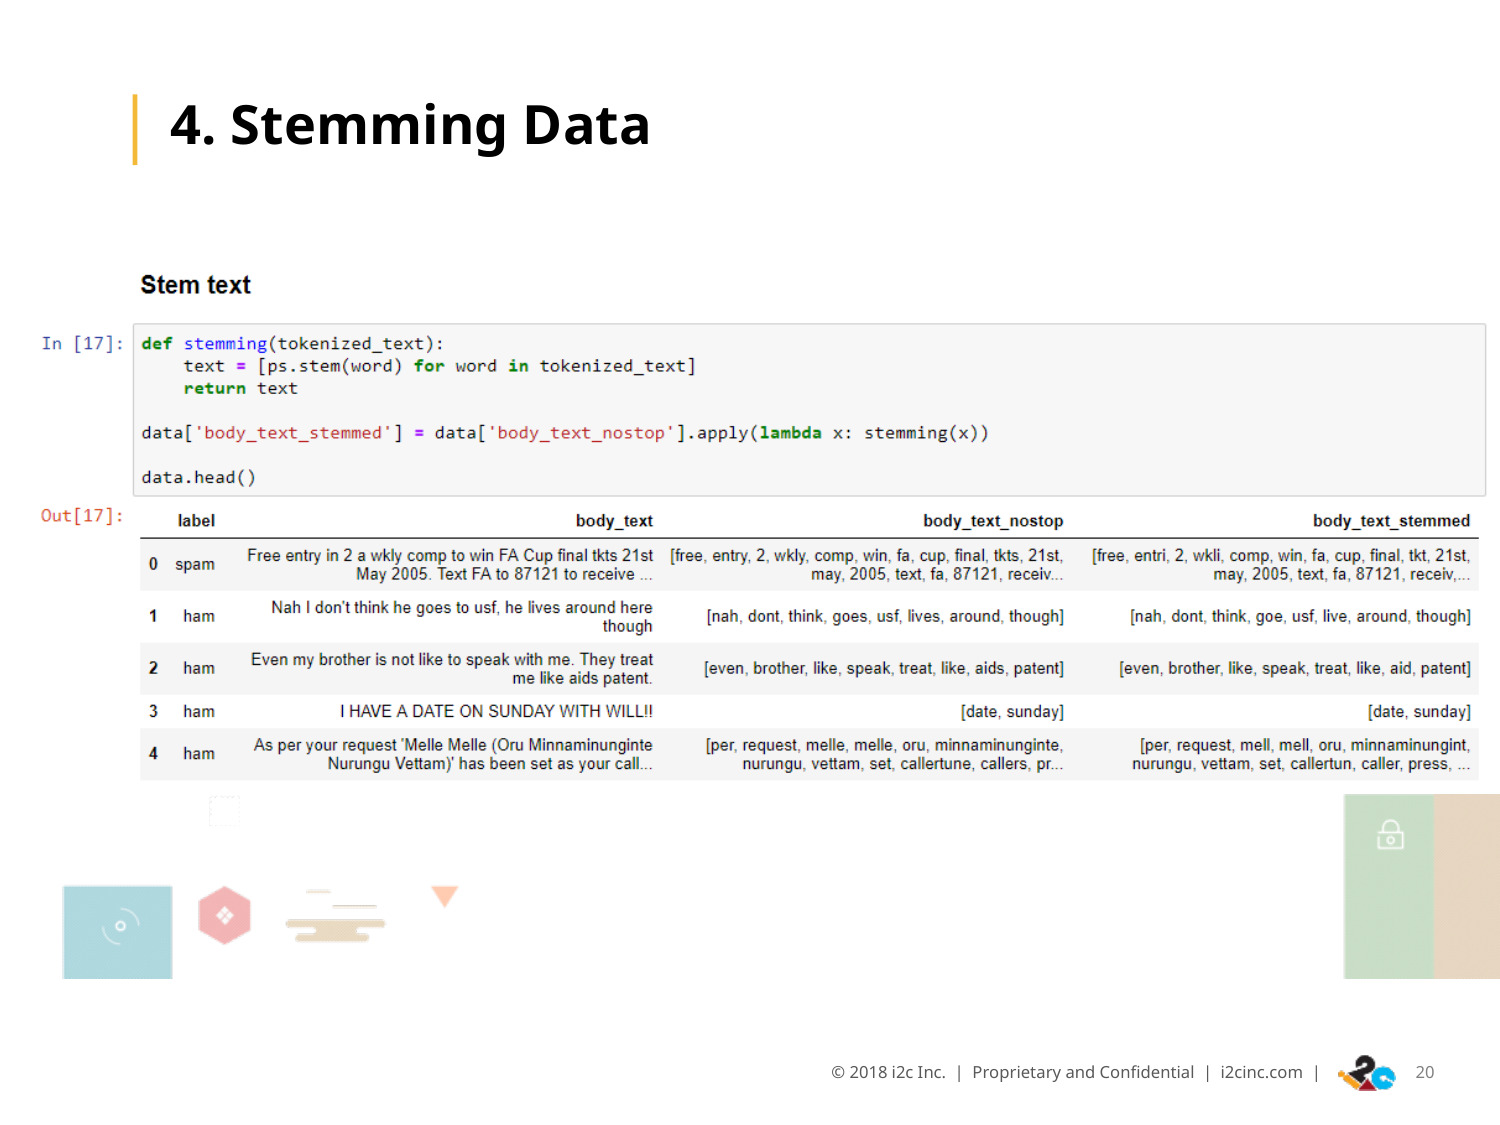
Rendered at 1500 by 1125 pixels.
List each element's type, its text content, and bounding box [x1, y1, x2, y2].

picture [1337, 1054, 1396, 1091]
picture [28, 254, 1500, 794]
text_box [2, 522, 1500, 979]
text_box 4. Stemming Data [155, 94, 1395, 240]
